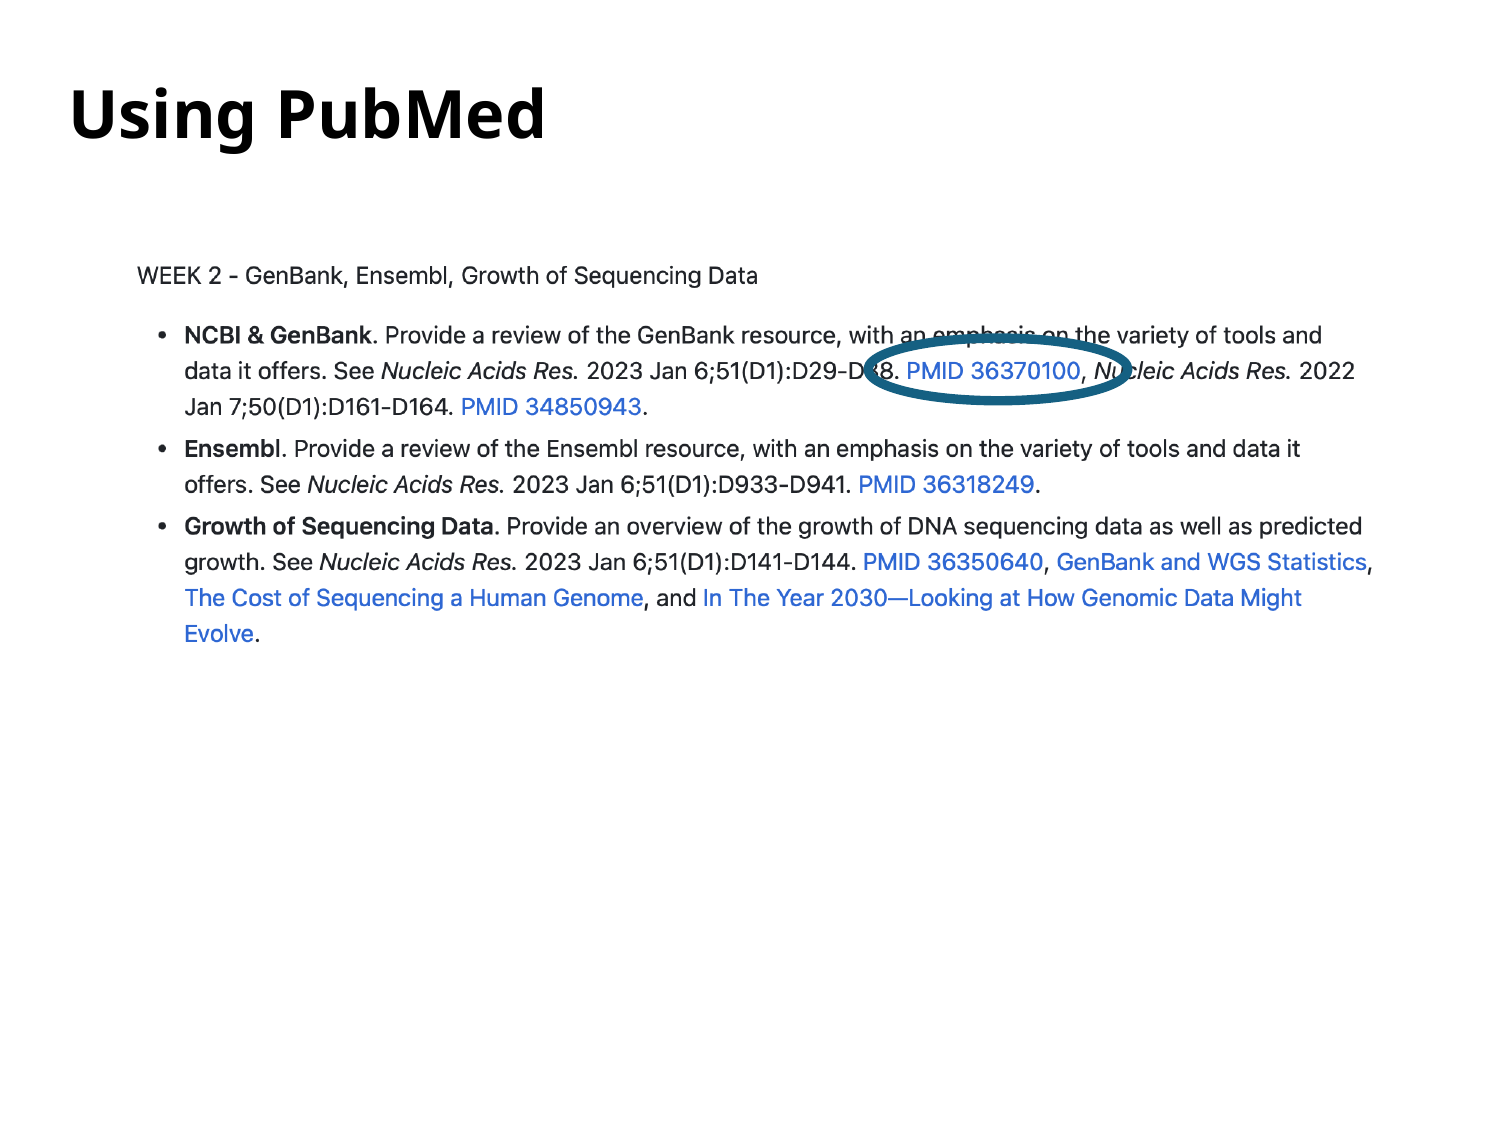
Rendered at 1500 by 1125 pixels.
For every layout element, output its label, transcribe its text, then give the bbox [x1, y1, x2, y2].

picture [117, 243, 1394, 668]
text_box Using PubMed [53, 0, 1459, 161]
